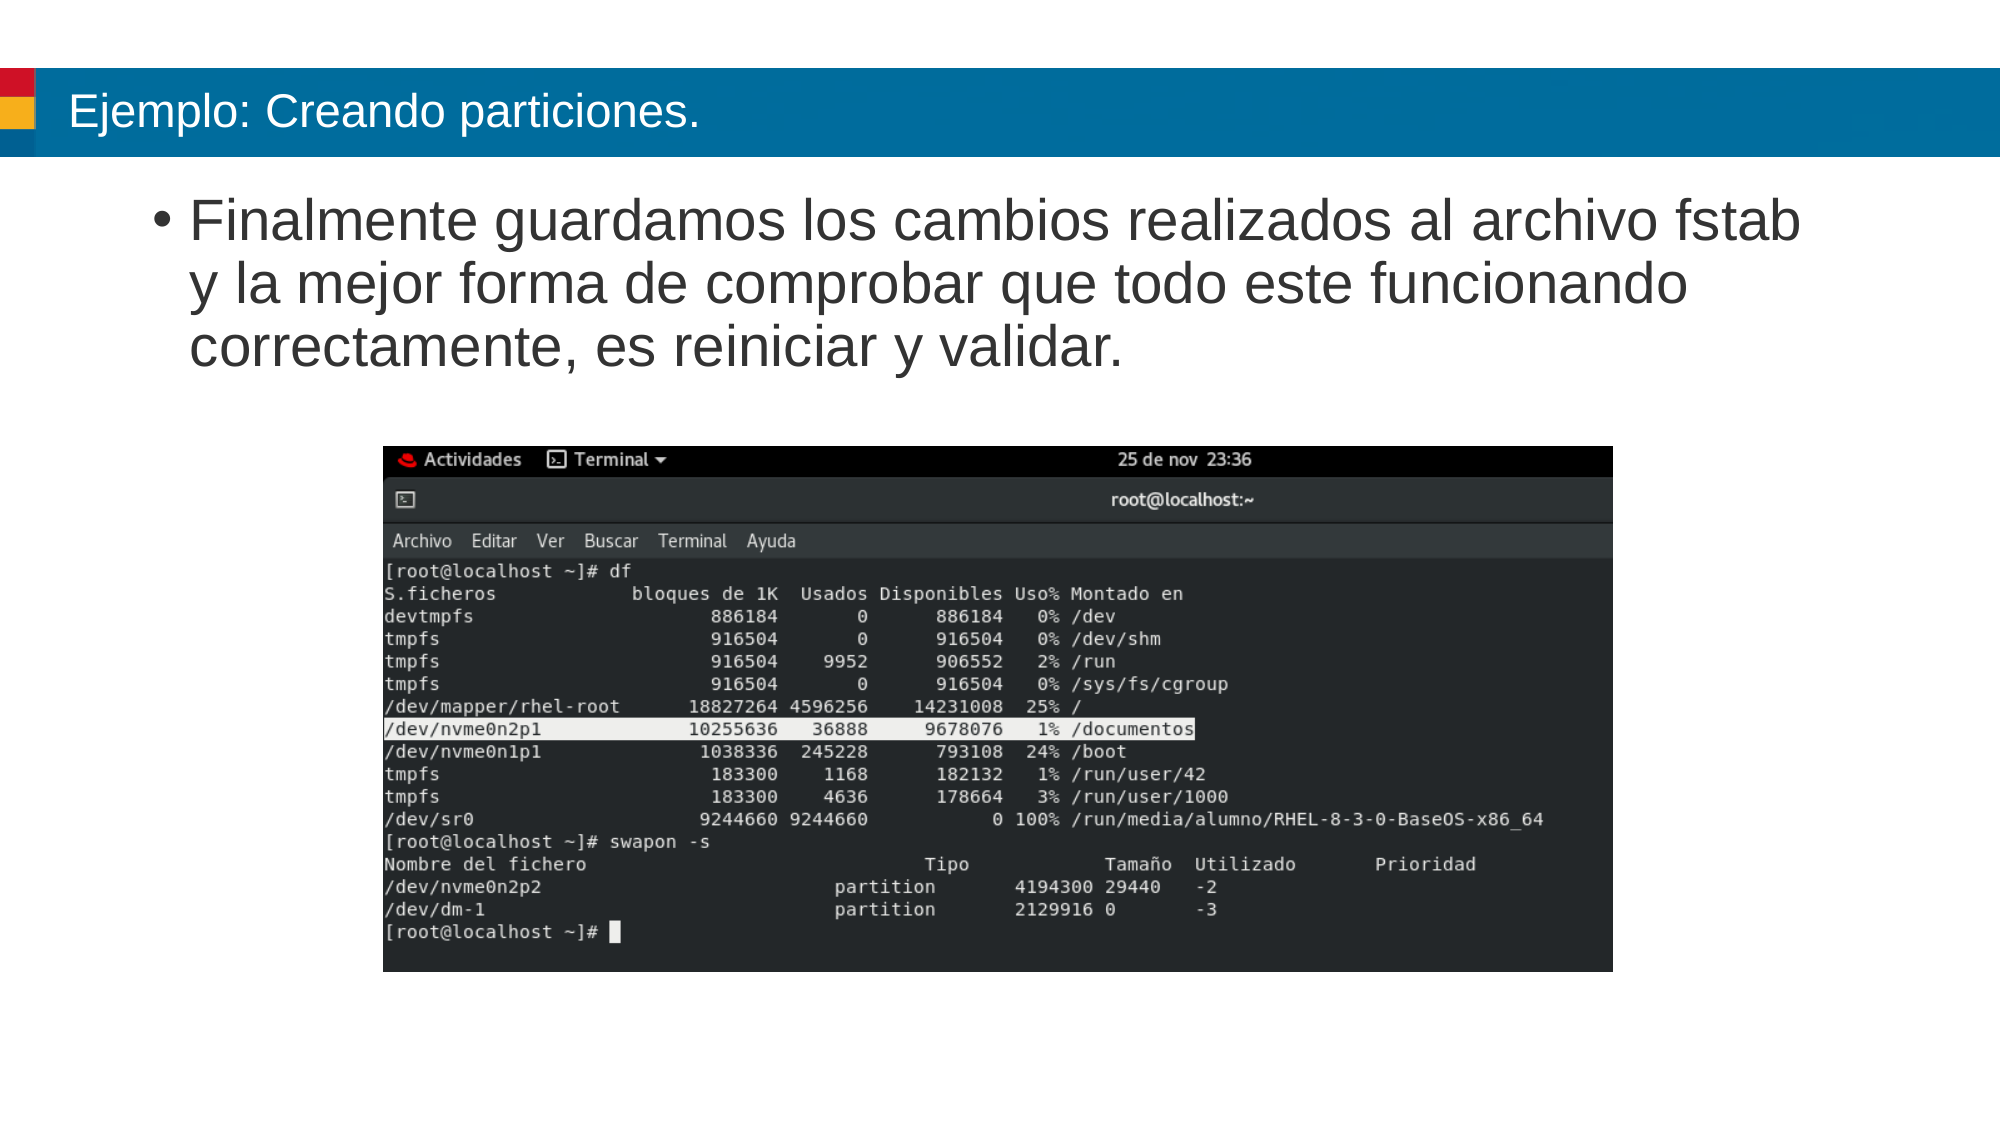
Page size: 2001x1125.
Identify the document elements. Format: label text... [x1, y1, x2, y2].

title Ejemplo: Creando particiones. [53, 78, 1596, 145]
list Finalmente guardamos los cambios realizados al archivo fstab y la mejor forma de comprobar que todo este funcionando correctamente, es reiniciar y validar. [137, 182, 1863, 1014]
picture [0, 68, 35, 129]
picture [383, 446, 1613, 972]
